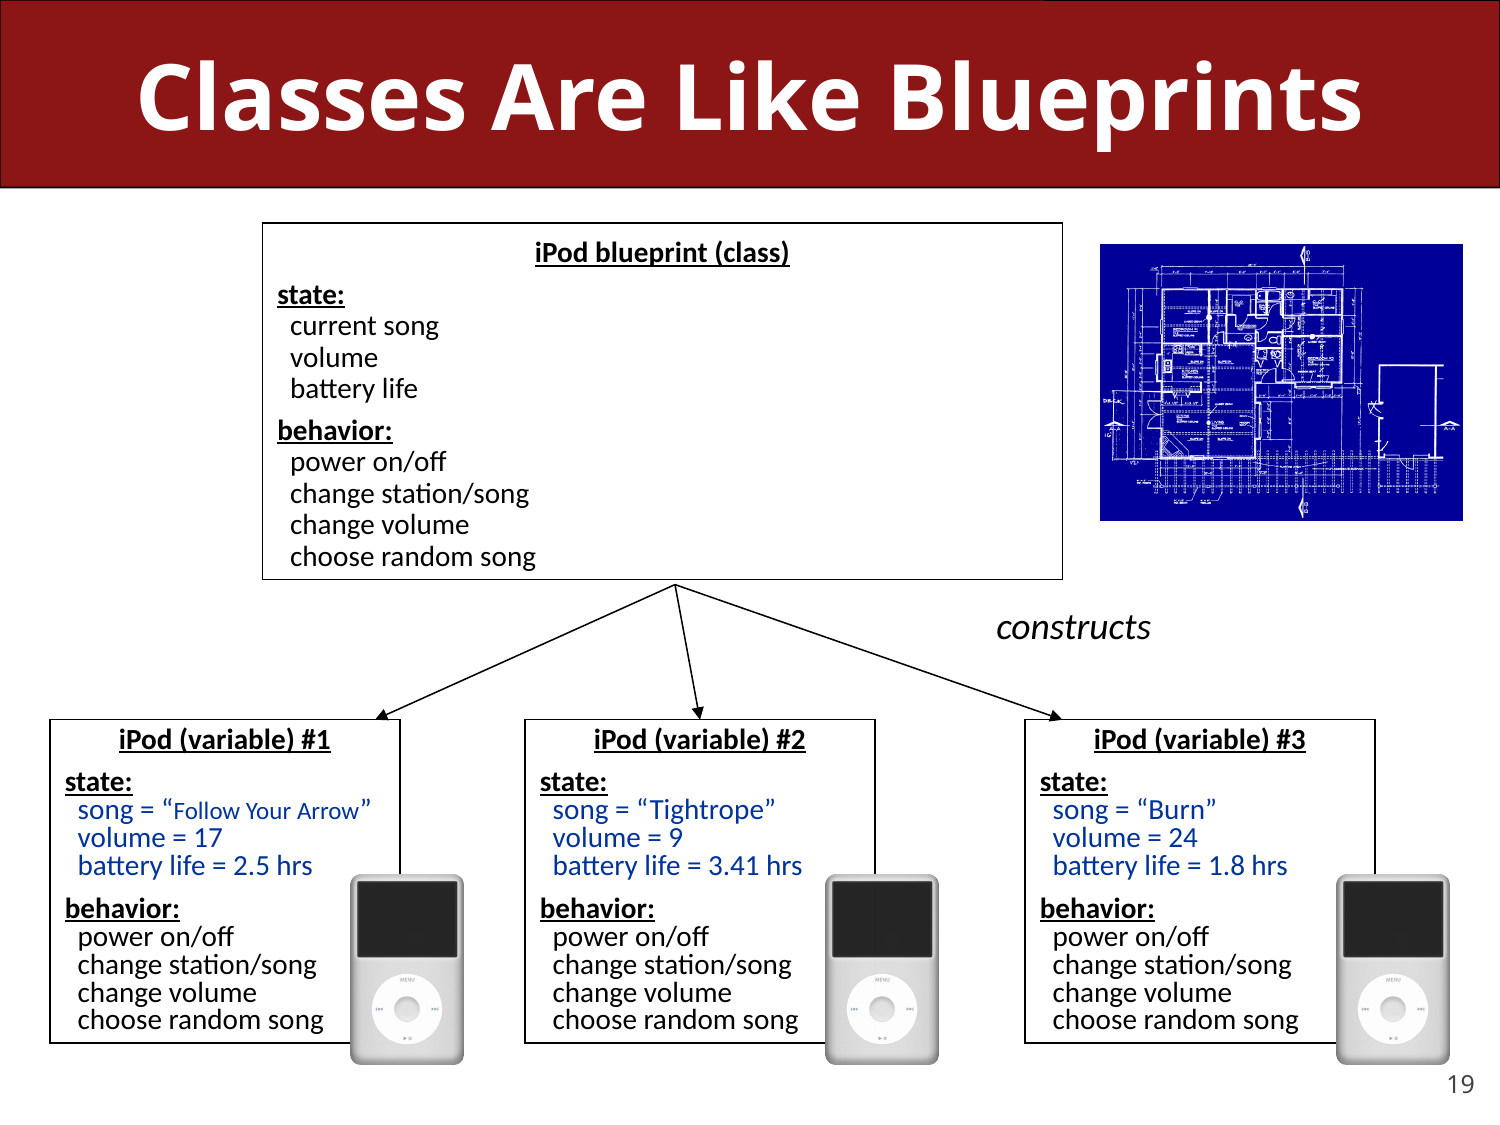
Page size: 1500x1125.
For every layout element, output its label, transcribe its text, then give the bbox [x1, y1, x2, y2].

picture [349, 874, 464, 1065]
picture [824, 874, 939, 1065]
text_box constructs [1063, 594, 1213, 655]
picture [1099, 244, 1463, 522]
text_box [374, 584, 1063, 720]
text_box iPod blueprint (class) state: current song volume battery life behavior: power on/off change station/song change volume choose random song [262, 222, 1063, 580]
picture [1336, 874, 1451, 1065]
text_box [49, 719, 1376, 1054]
title Classes Are Like Blueprints [75, 0, 1425, 188]
